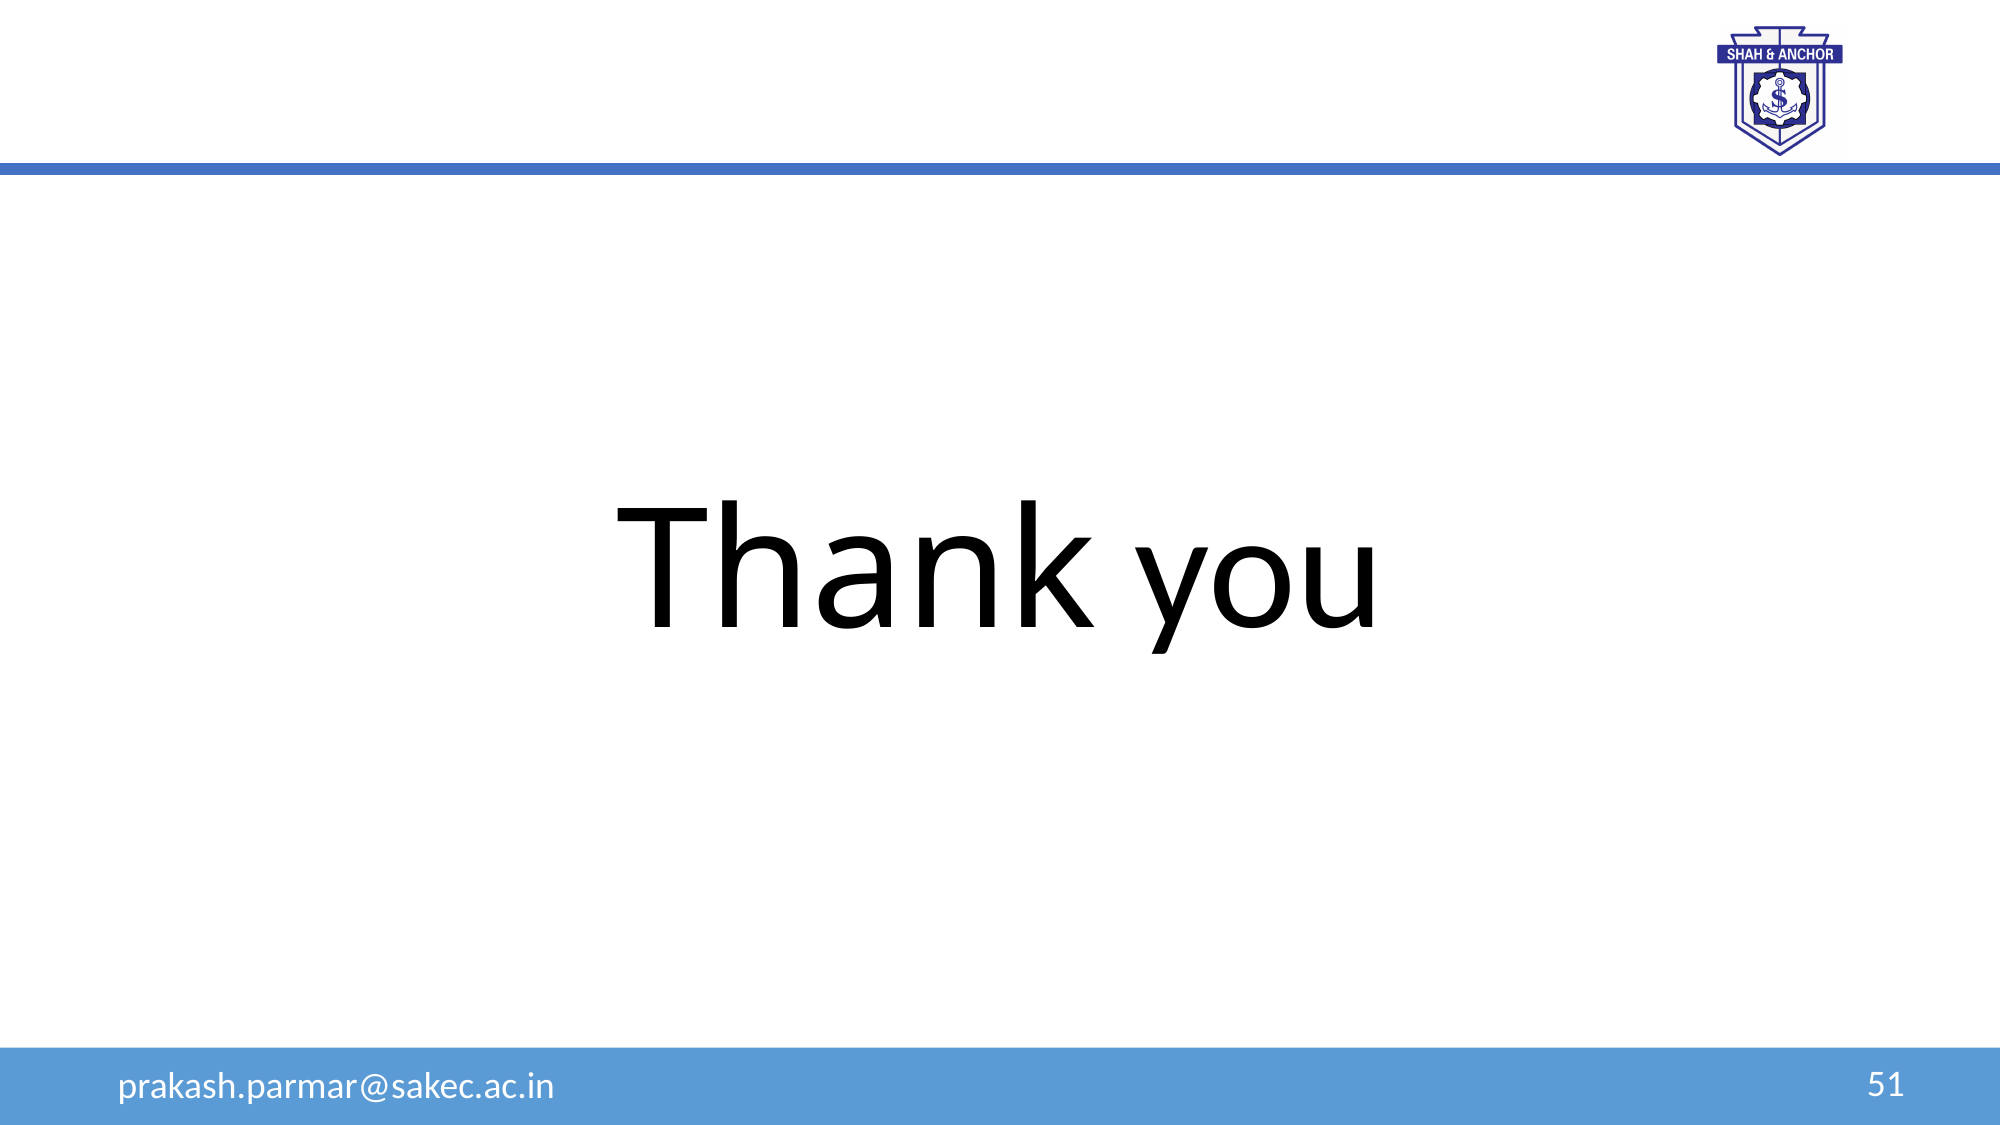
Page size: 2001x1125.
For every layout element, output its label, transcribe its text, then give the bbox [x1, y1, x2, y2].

slide_number 51 [1852, 1051, 1932, 1112]
picture [1717, 24, 1848, 157]
text_box Thank you [601, 453, 1399, 669]
footer prakash.parmar@sakec.ac.in [102, 1053, 778, 1114]
